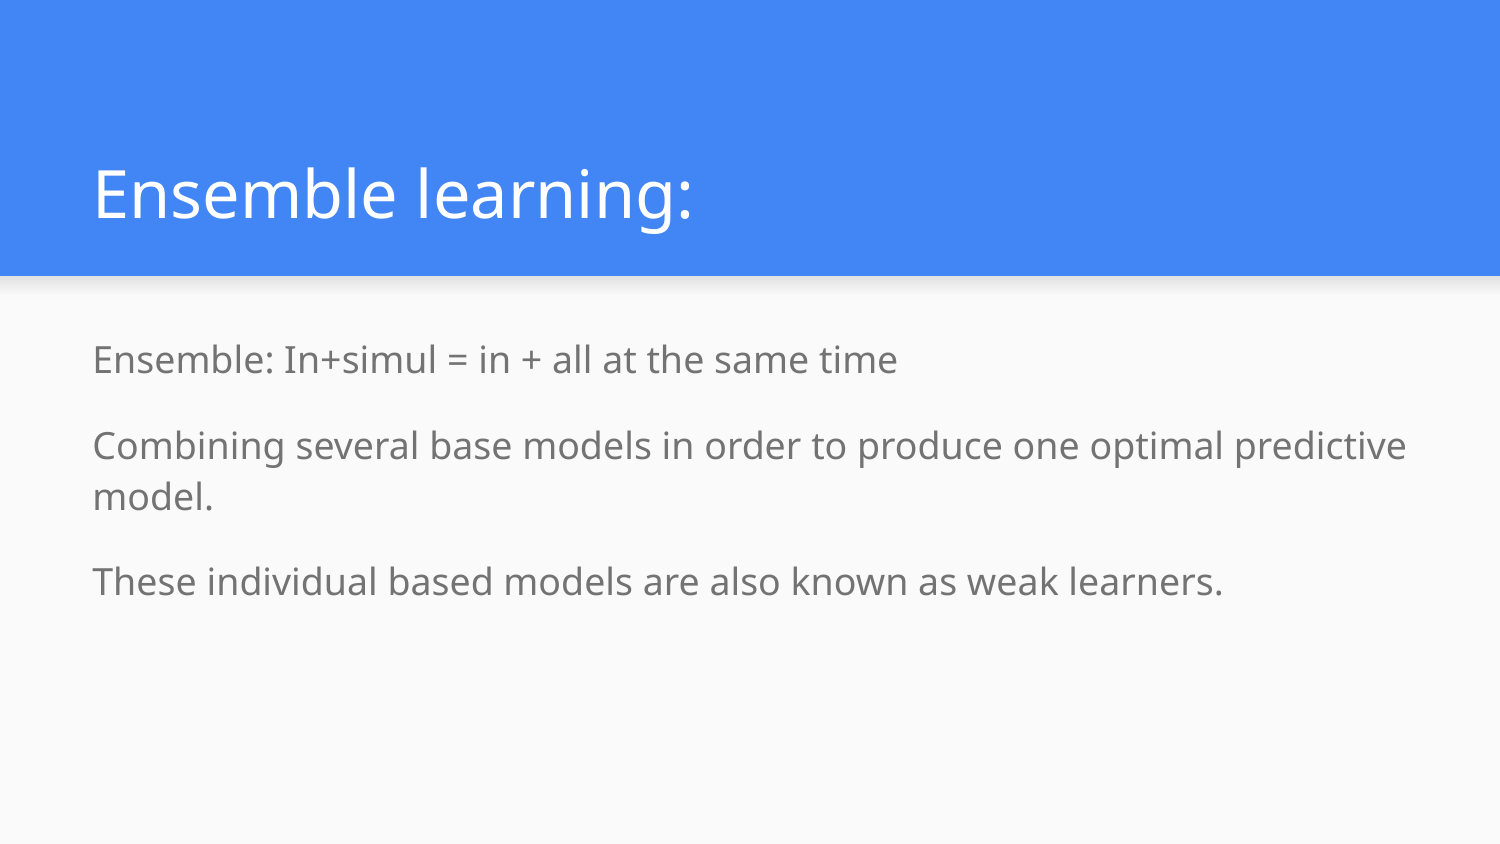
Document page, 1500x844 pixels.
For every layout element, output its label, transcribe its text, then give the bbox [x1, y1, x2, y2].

title Ensemble learning: [77, 121, 1427, 248]
list Ensemble: In+simul = in + all at the same time Combining several base models in order to produce one optimal predictive model. These individual based models are also known as weak learners. [77, 314, 1427, 760]
